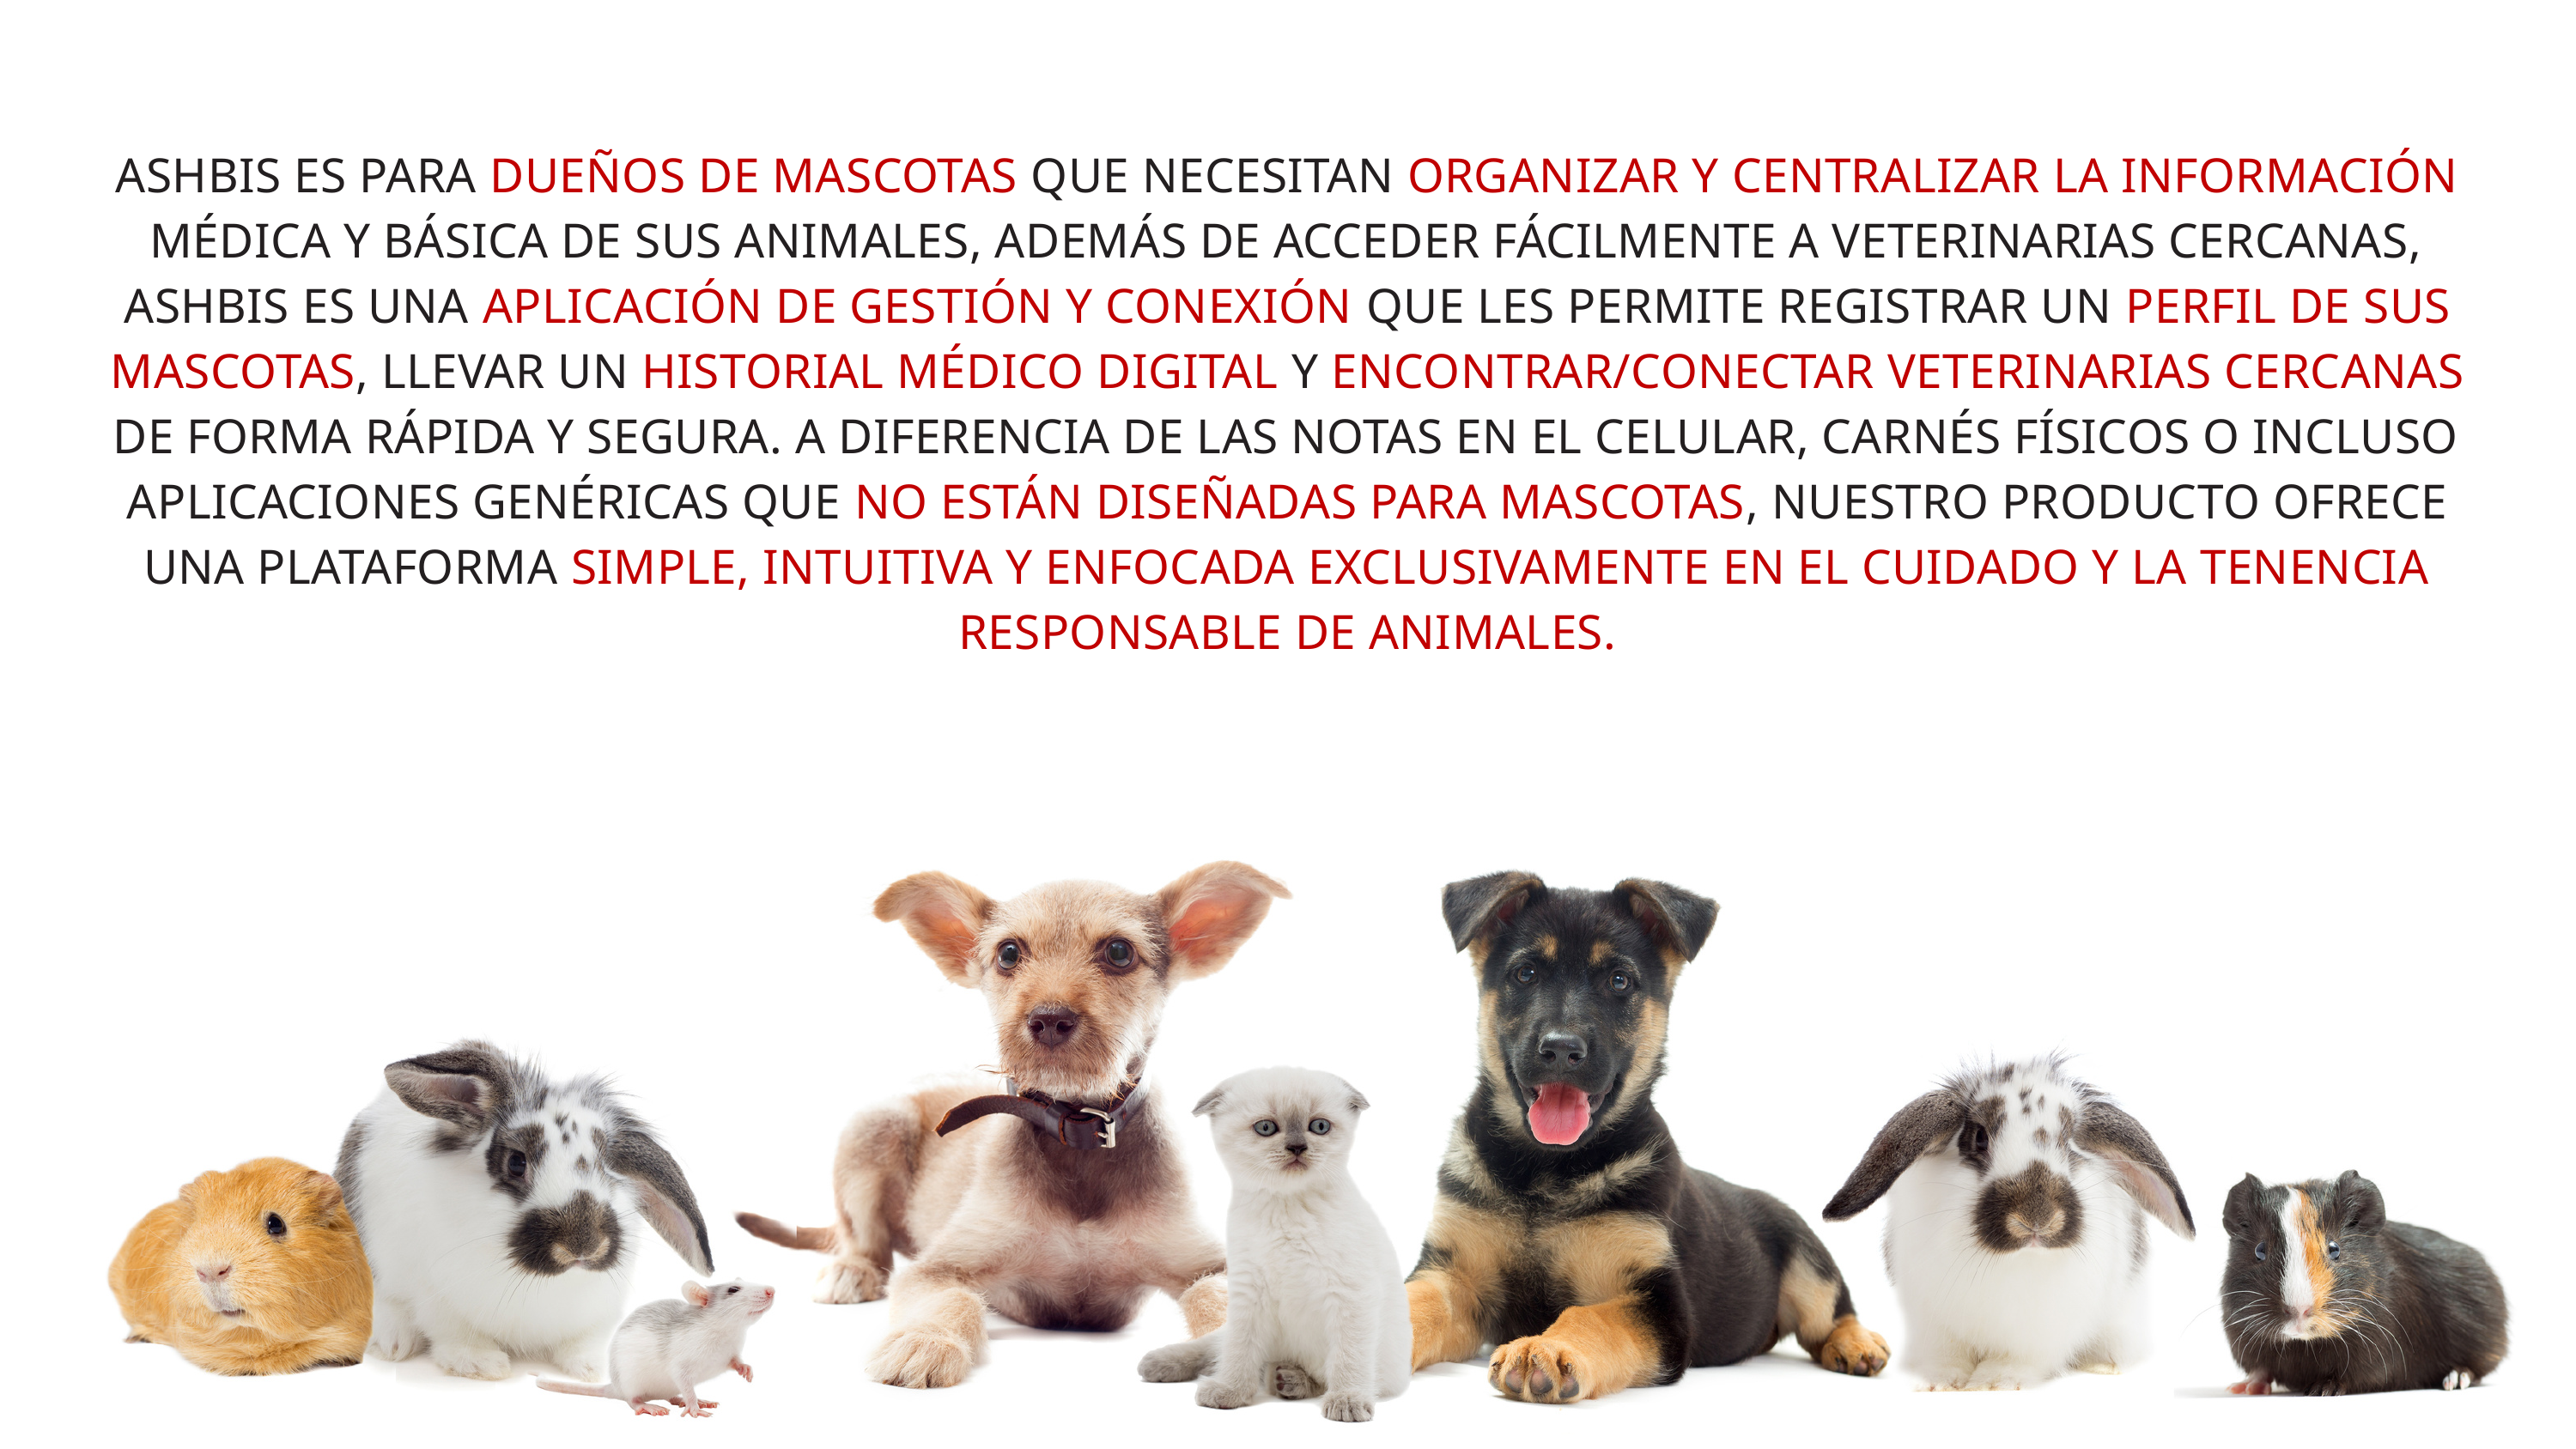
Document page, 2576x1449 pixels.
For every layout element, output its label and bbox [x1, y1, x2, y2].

text_box [0, 0, 2576, 1317]
text_box [0, 1324, 2576, 1449]
